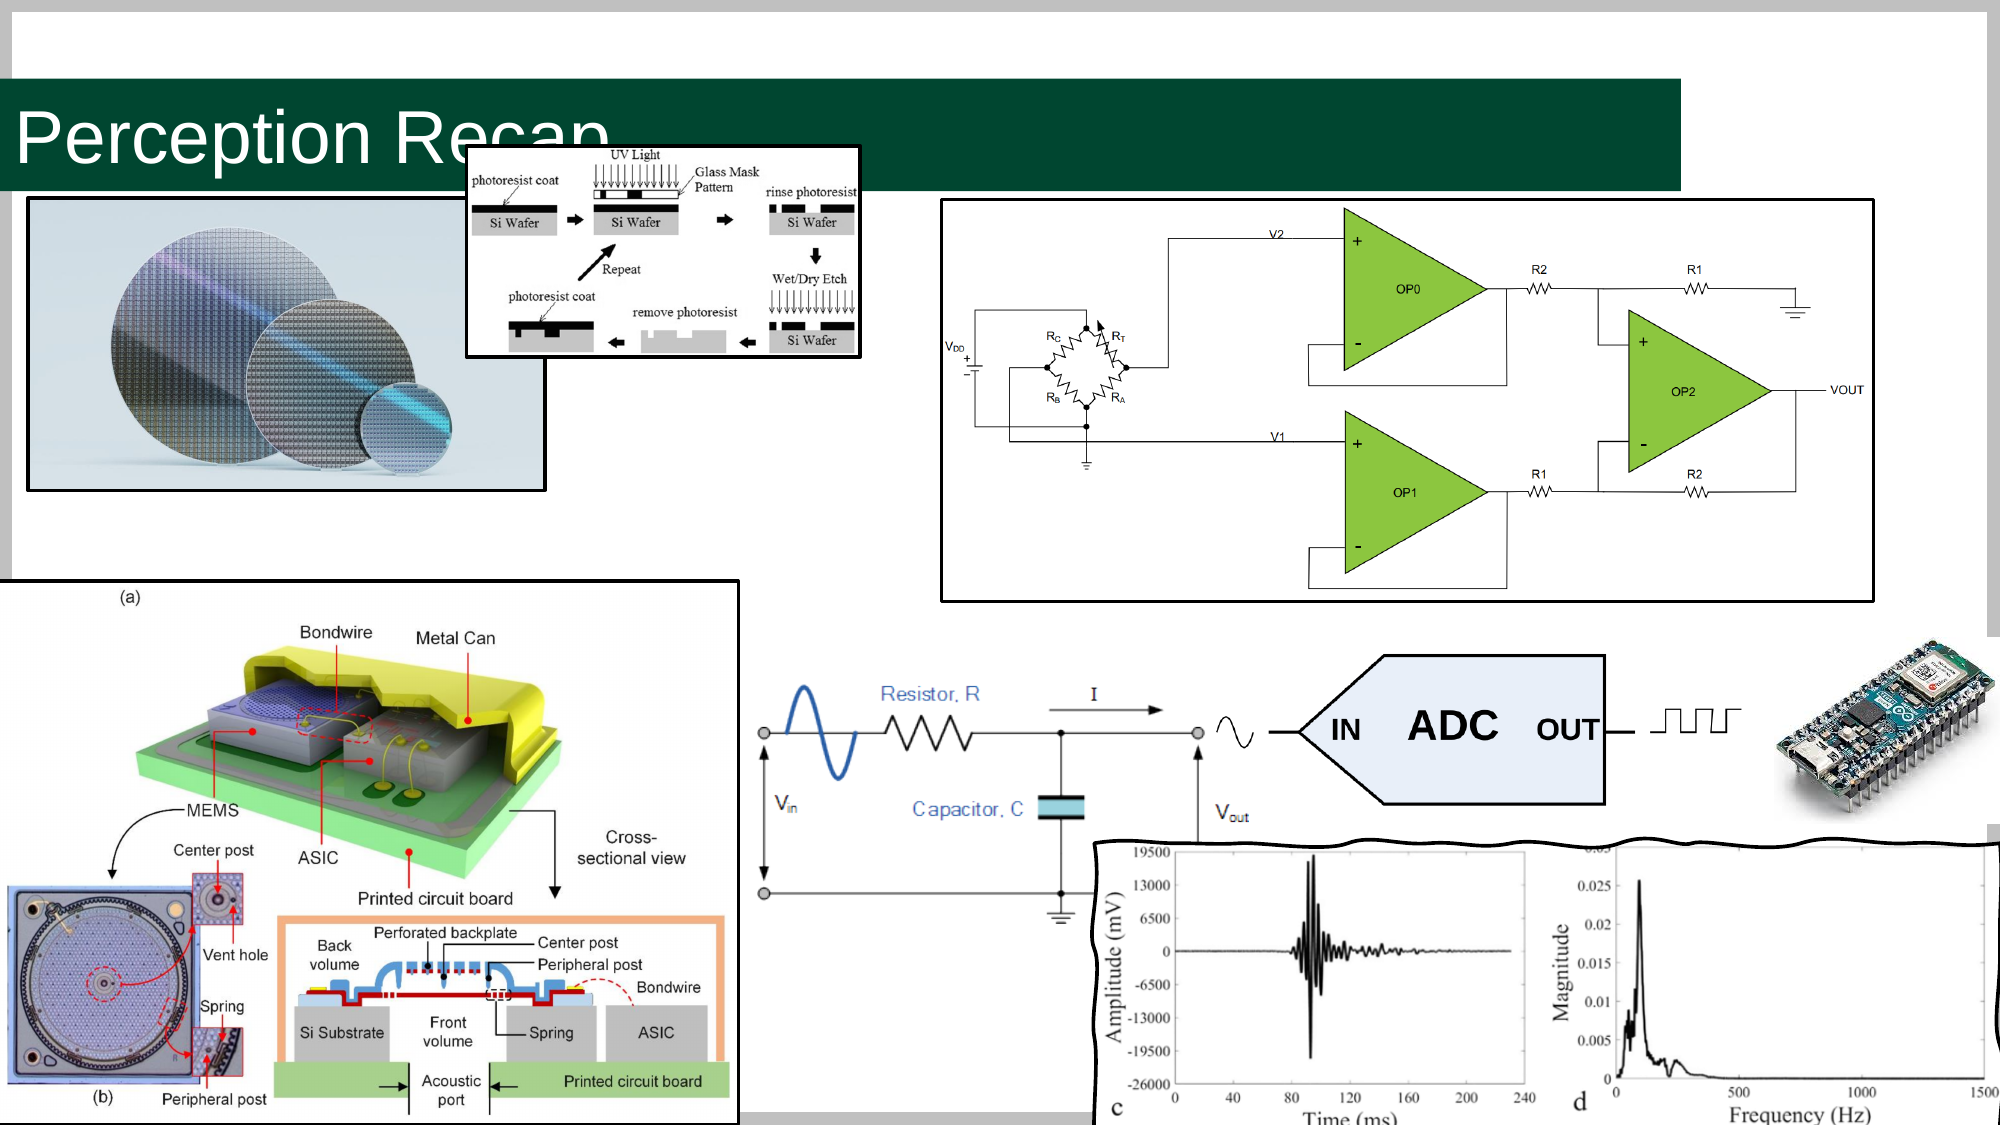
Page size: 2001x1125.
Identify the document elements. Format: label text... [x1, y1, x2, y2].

text_box [0, 78, 1681, 192]
picture [1094, 842, 2000, 1125]
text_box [29, 147, 859, 489]
picture [942, 201, 1873, 600]
text_box Perception Recap [0, 84, 1360, 184]
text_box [756, 637, 2000, 924]
text_box [0, 0, 2000, 1125]
picture [0, 582, 737, 1123]
